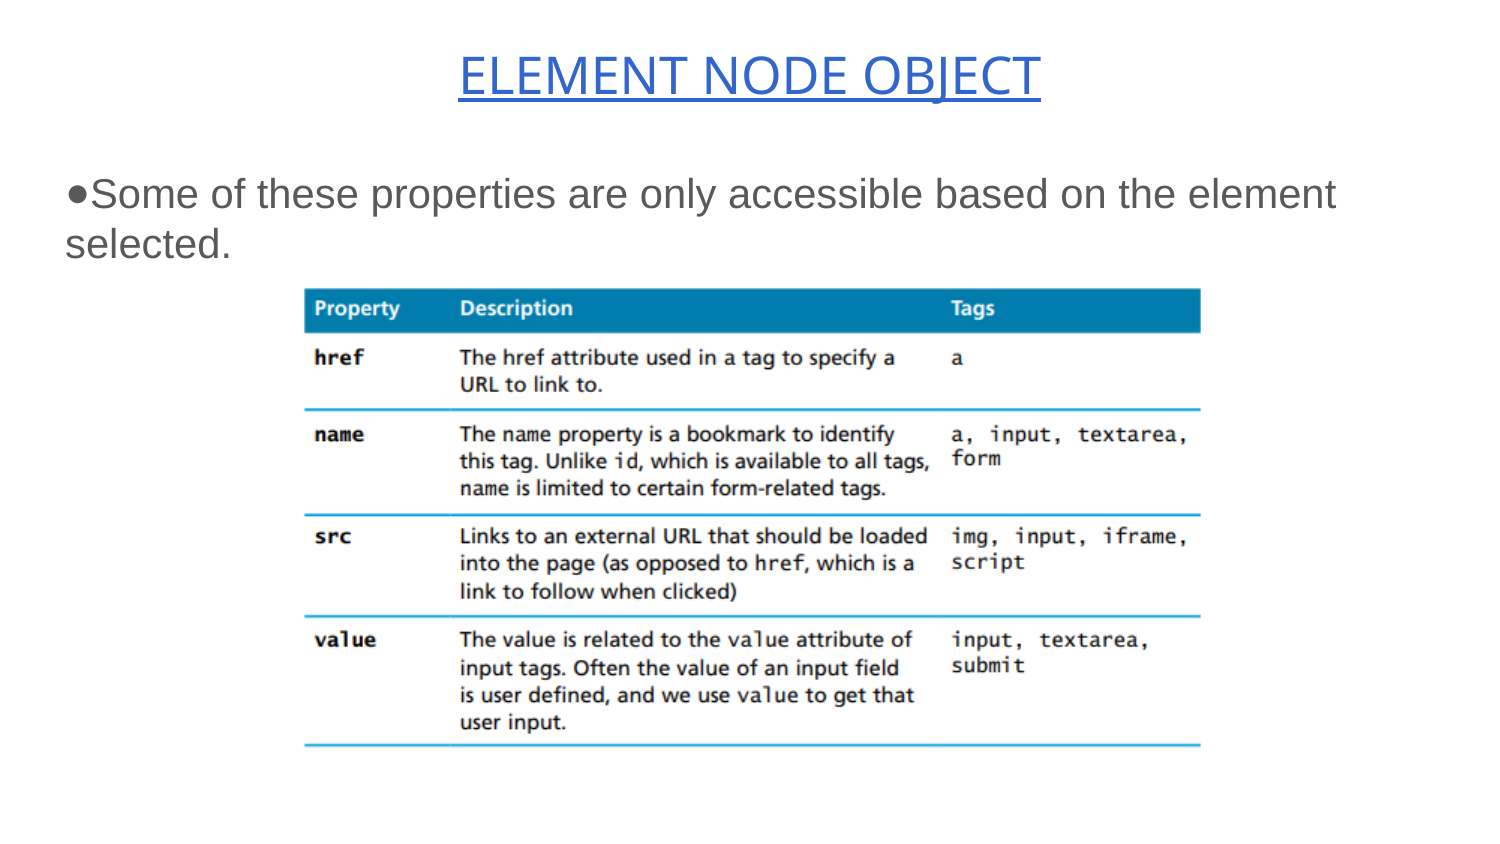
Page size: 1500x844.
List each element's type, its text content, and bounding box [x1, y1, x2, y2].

subtitle Some of these properties are only accessible based on the element selected. [50, 159, 1463, 447]
title ELEMENT NODE OBJECT [0, 37, 1500, 110]
picture [299, 284, 1207, 755]
